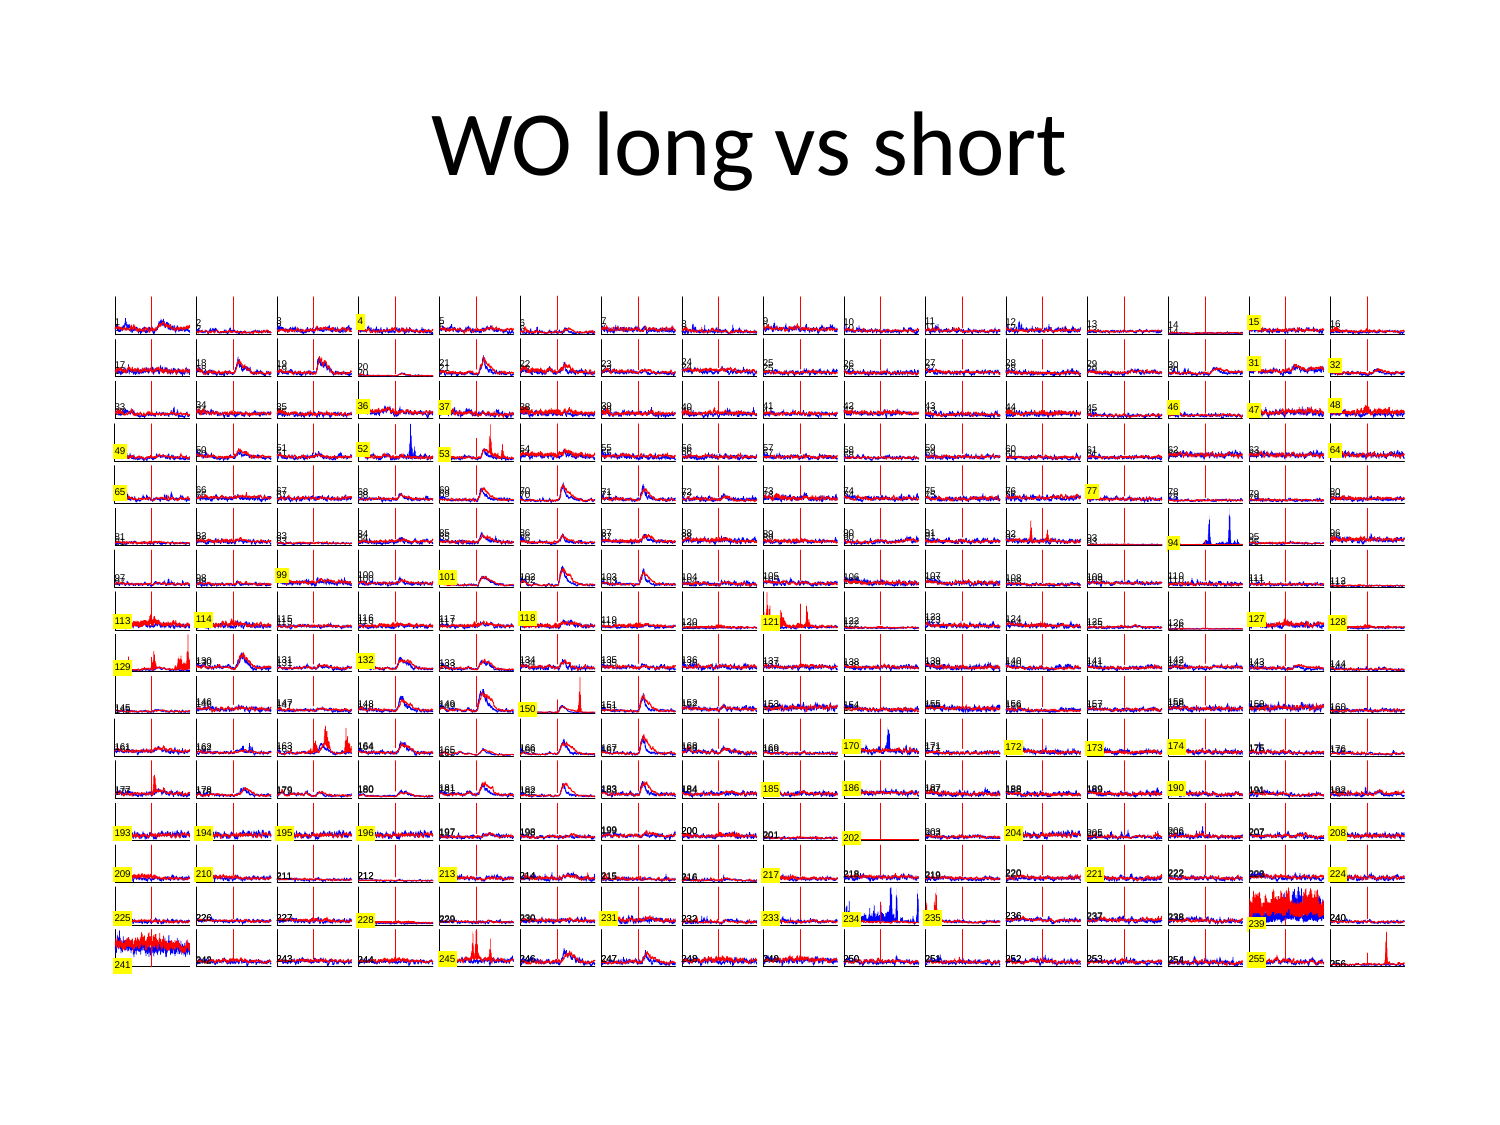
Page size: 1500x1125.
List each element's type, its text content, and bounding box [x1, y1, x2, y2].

title WO long vs short [75, 45, 1425, 233]
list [74, 293, 1426, 974]
